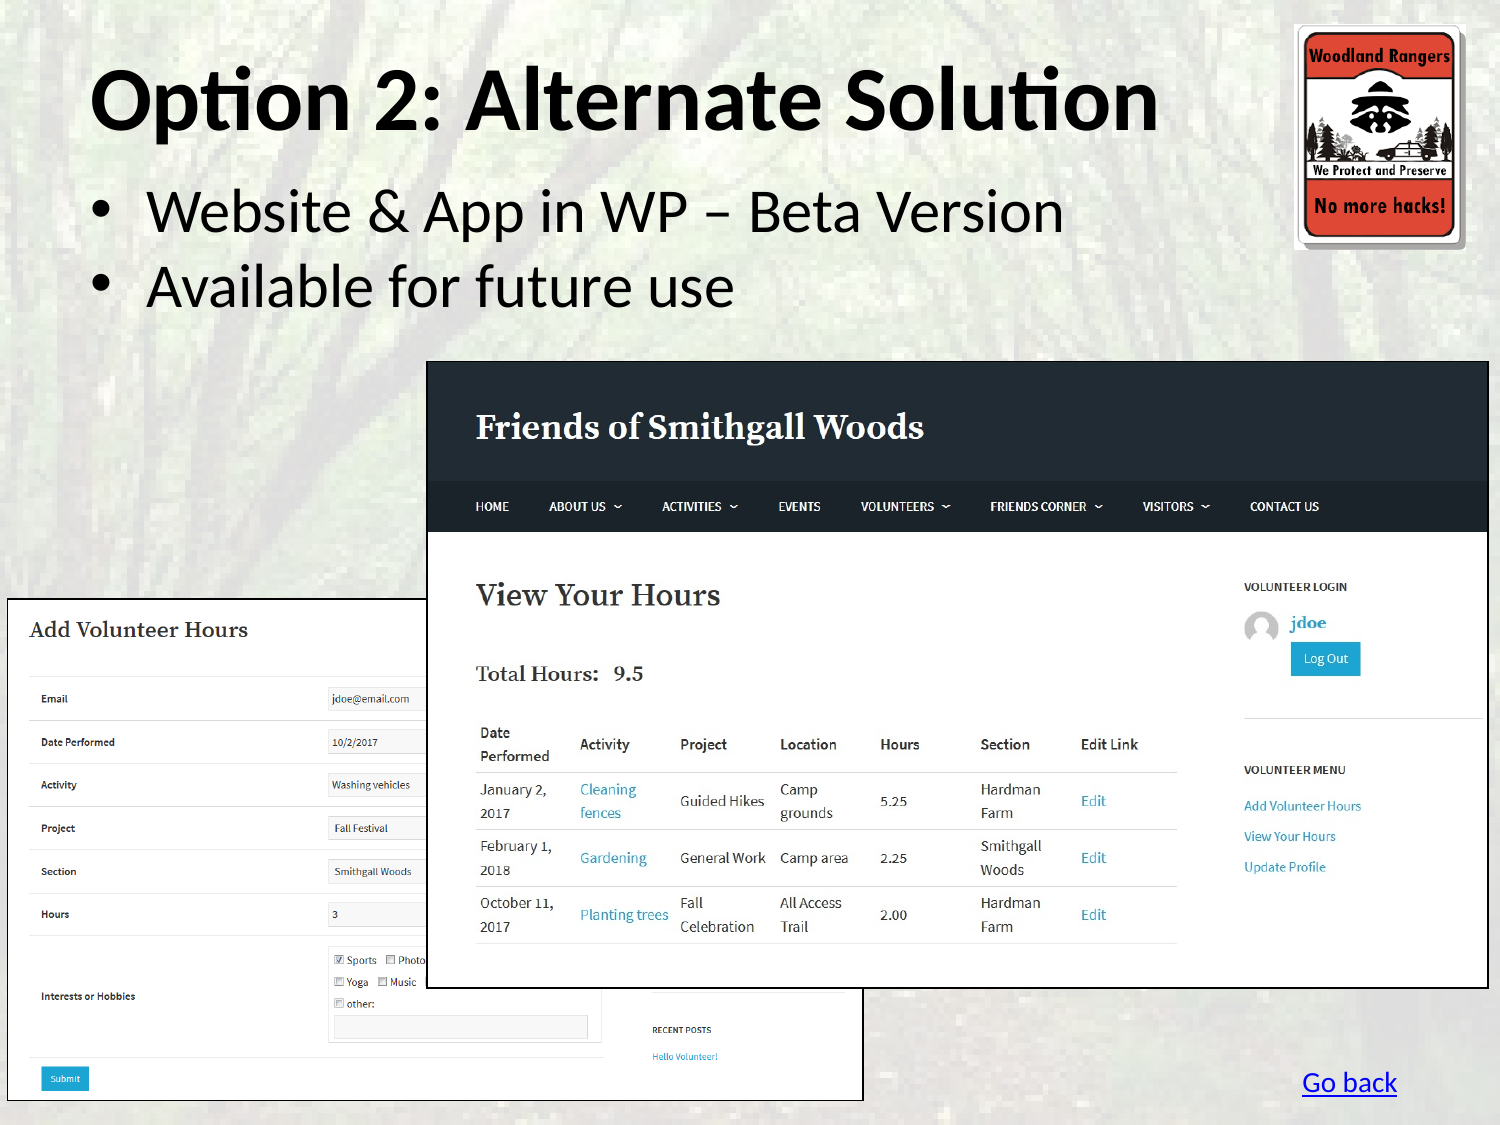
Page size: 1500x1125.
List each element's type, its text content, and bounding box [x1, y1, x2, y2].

text_box Go back [1287, 1056, 1450, 1106]
list Website & App in WP – Beta Version Available for future use [75, 162, 1413, 598]
picture [1350, 24, 1466, 250]
title Option 2: Alternate Solution [75, 12, 1350, 162]
picture [8, 362, 1488, 1100]
